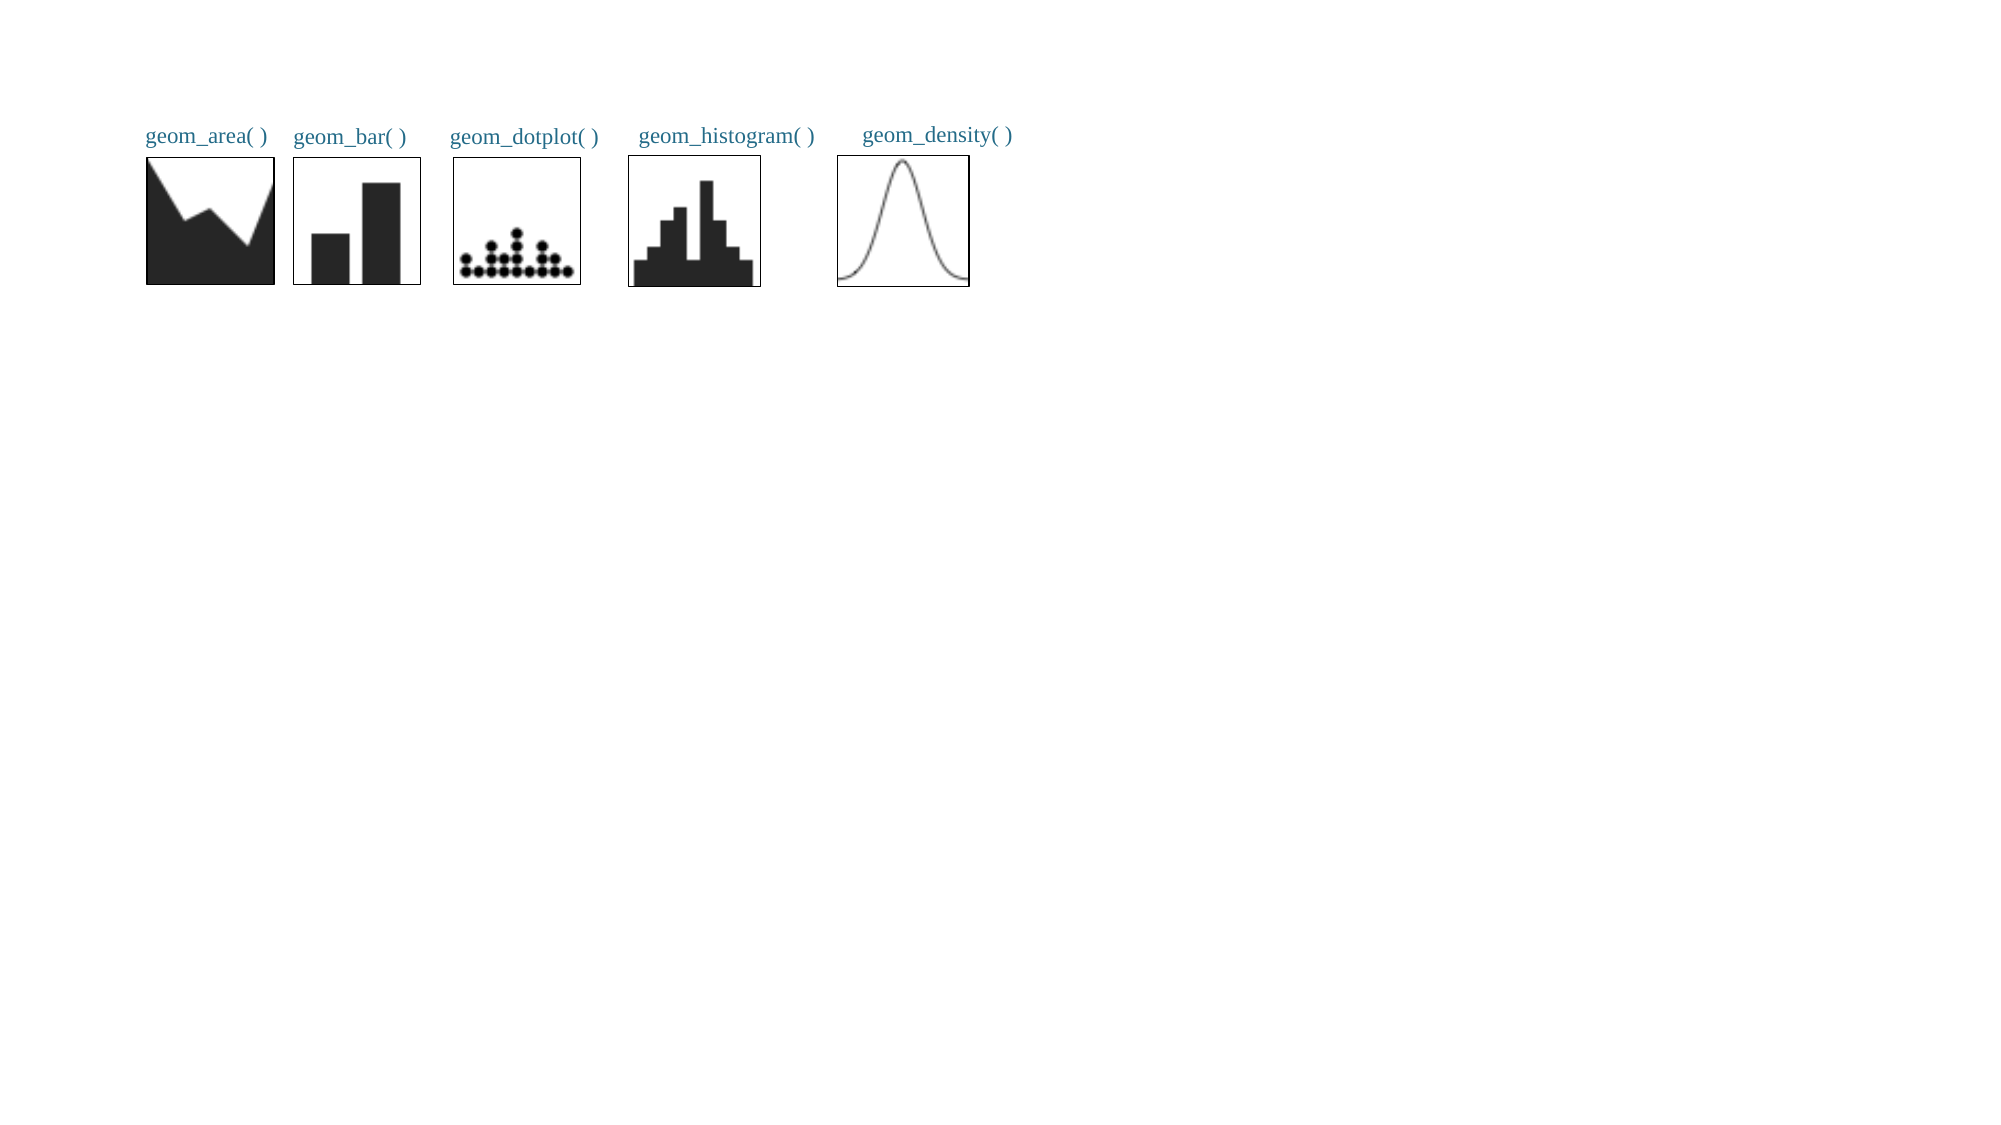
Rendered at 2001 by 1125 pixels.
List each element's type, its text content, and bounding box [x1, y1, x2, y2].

text_box geom_density( ) [847, 112, 1067, 155]
text_box geom_histogram( ) [623, 112, 843, 155]
picture [454, 158, 581, 285]
text_box geom_dotplot( ) [435, 114, 624, 157]
picture [837, 155, 969, 287]
text_box geom_bar( ) [278, 114, 435, 157]
picture [293, 158, 420, 285]
picture [628, 155, 760, 287]
picture [147, 158, 274, 285]
text_box geom_area( ) [130, 112, 320, 155]
